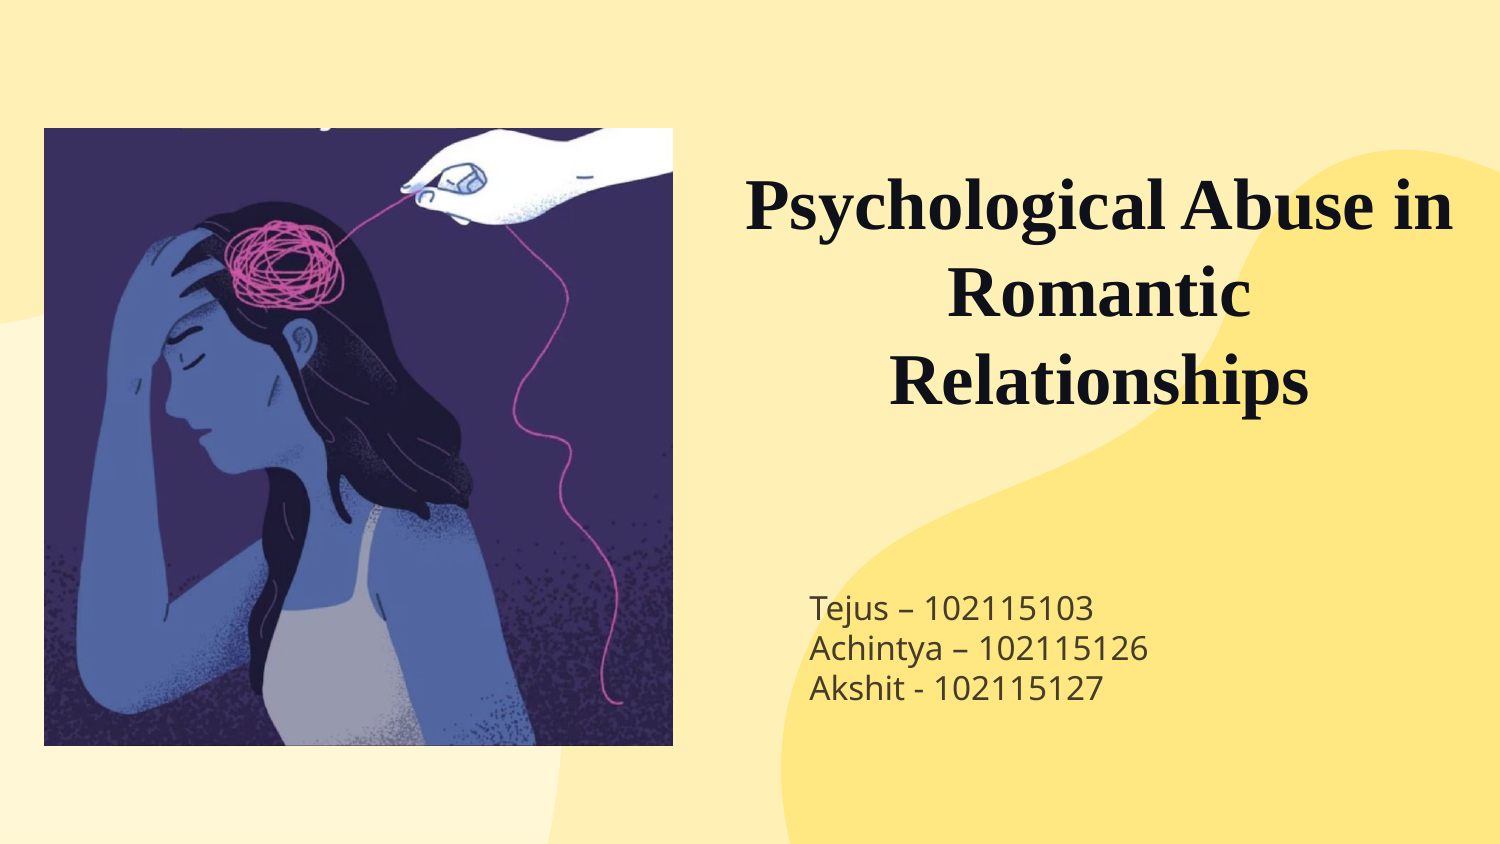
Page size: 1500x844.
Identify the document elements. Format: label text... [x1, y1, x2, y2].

subtitle Tejus – 102115103 Achintya – 102115126 Akshit - 102115127 [794, 572, 1482, 783]
title Psychological Abuse in Romantic Relationships [718, 20, 1482, 555]
picture [44, 128, 674, 746]
